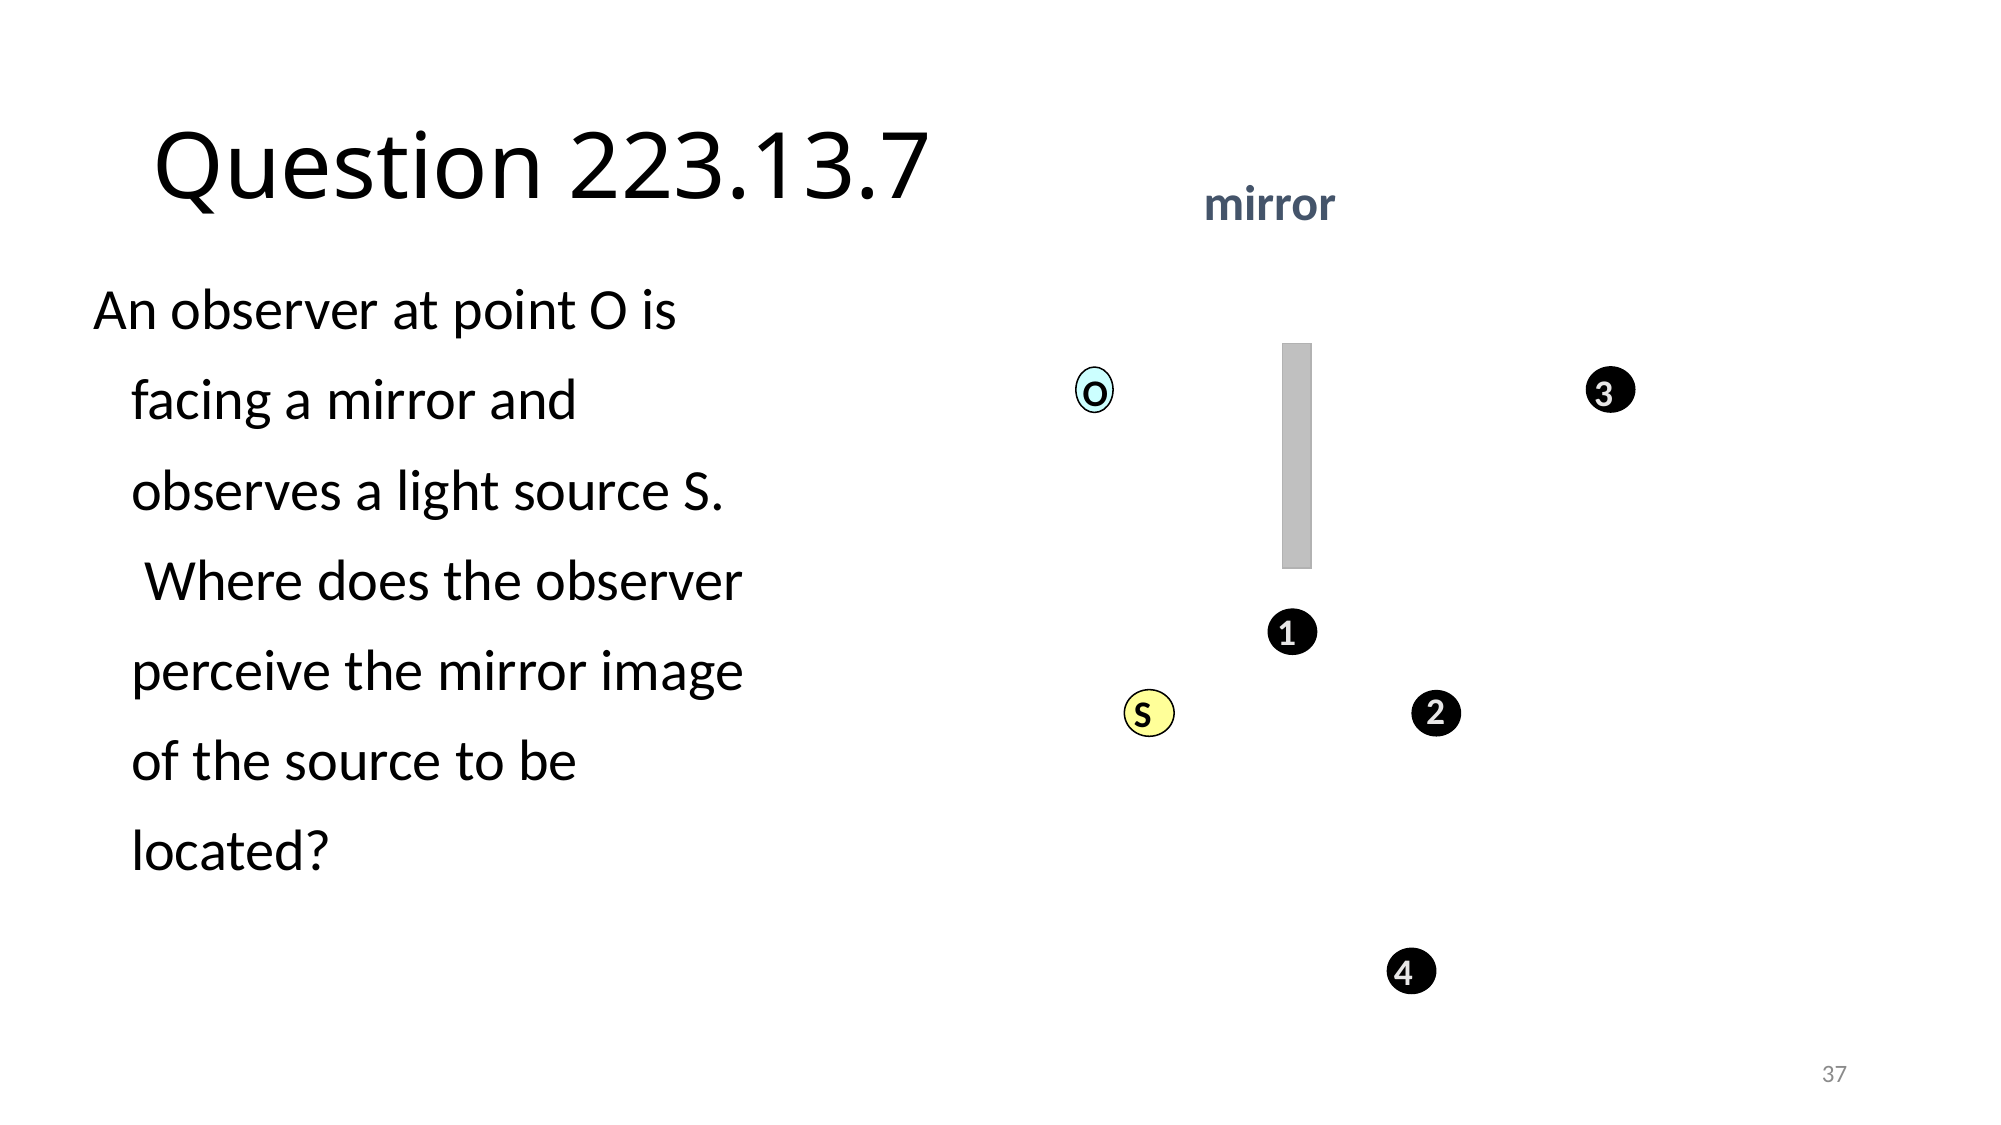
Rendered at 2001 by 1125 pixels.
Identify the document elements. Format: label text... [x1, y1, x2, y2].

slide_number 37 [1412, 1042, 1863, 1103]
text_box O [1067, 366, 1125, 422]
text_box mirror [1188, 169, 1352, 239]
title Question 223.13.7 [137, 59, 1863, 278]
text_box 4 [1378, 945, 1428, 1001]
text_box 2 [1411, 684, 1462, 741]
text_box [1428, 953, 1437, 989]
list An observer at point O is facing a mirror and observes a light source S. Where does the observer perceive the mirror image of the source to be located? [78, 243, 772, 987]
text_box 3 [1579, 366, 1628, 422]
text_box [1311, 616, 1318, 648]
text_box [1628, 372, 1636, 407]
text_box 1 [1262, 606, 1311, 662]
text_box S [1119, 688, 1167, 744]
text_box [1282, 343, 1312, 568]
text_box [1167, 696, 1175, 730]
